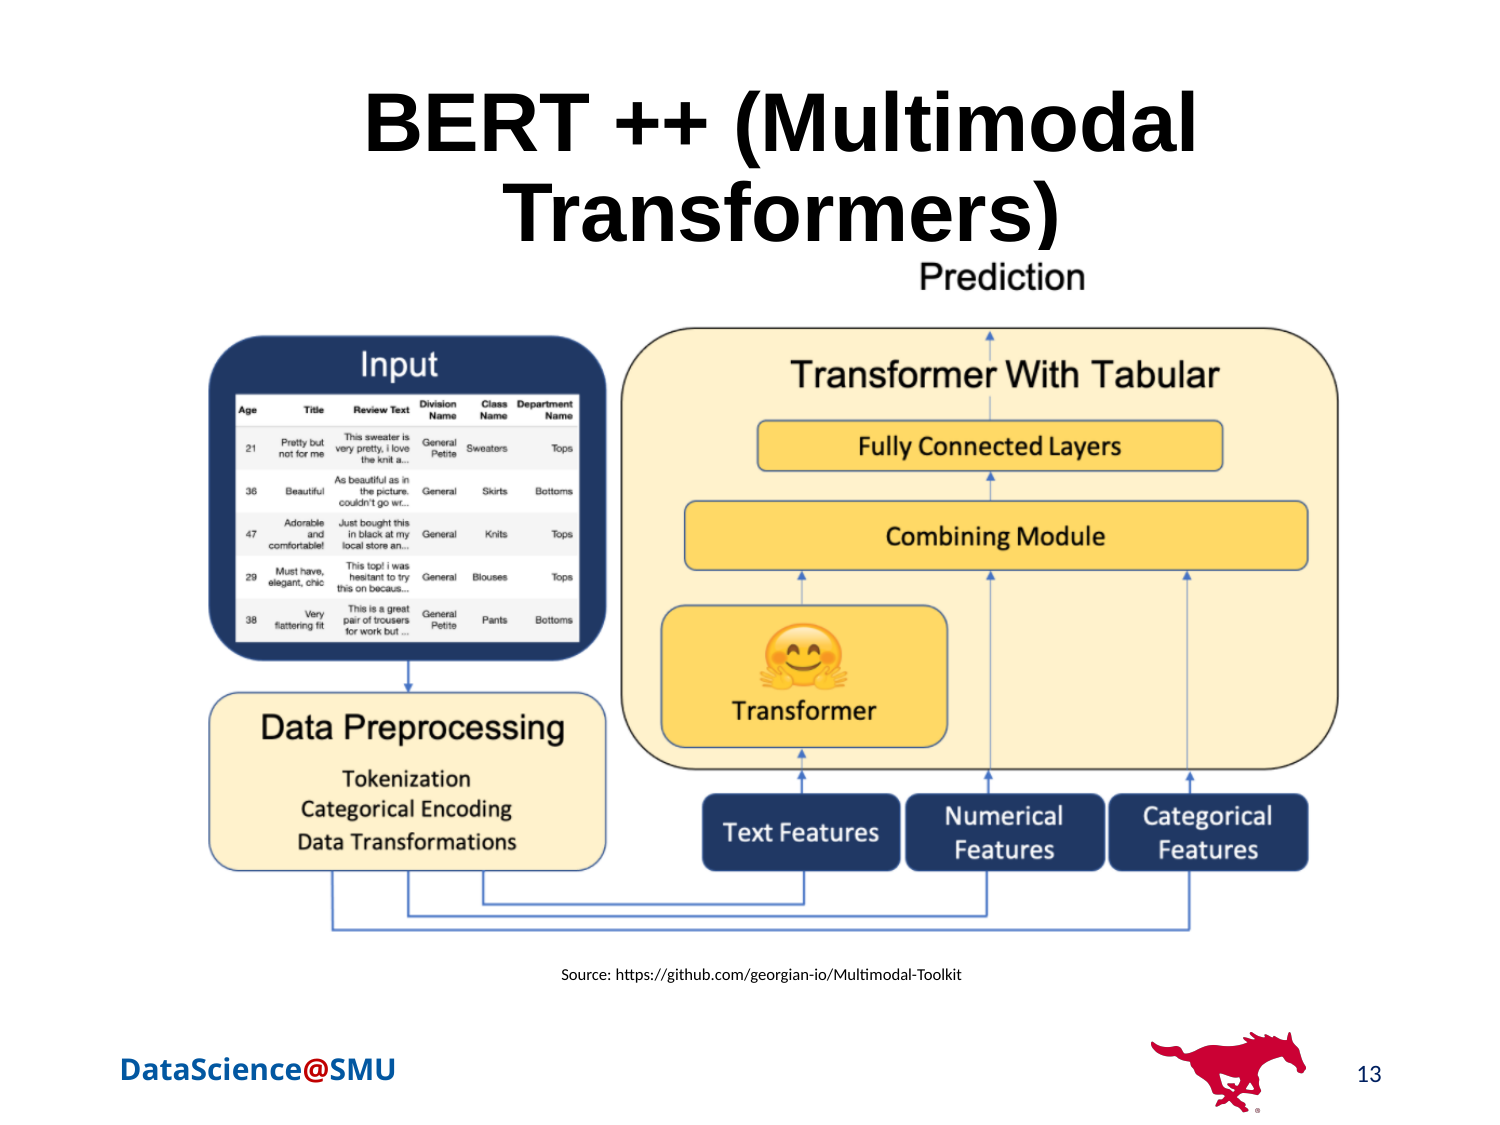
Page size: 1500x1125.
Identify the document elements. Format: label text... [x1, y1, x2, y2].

picture [1151, 1103, 1306, 1113]
title BERT ++ (Multimodal Transformers) [83, 59, 1481, 279]
text_box Source: https://github.com/georgian-io/Multimodal-Toolkit [546, 964, 997, 991]
slide_number 13 [1059, 1042, 1397, 1103]
picture [1151, 1032, 1306, 1042]
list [189, 250, 1353, 964]
